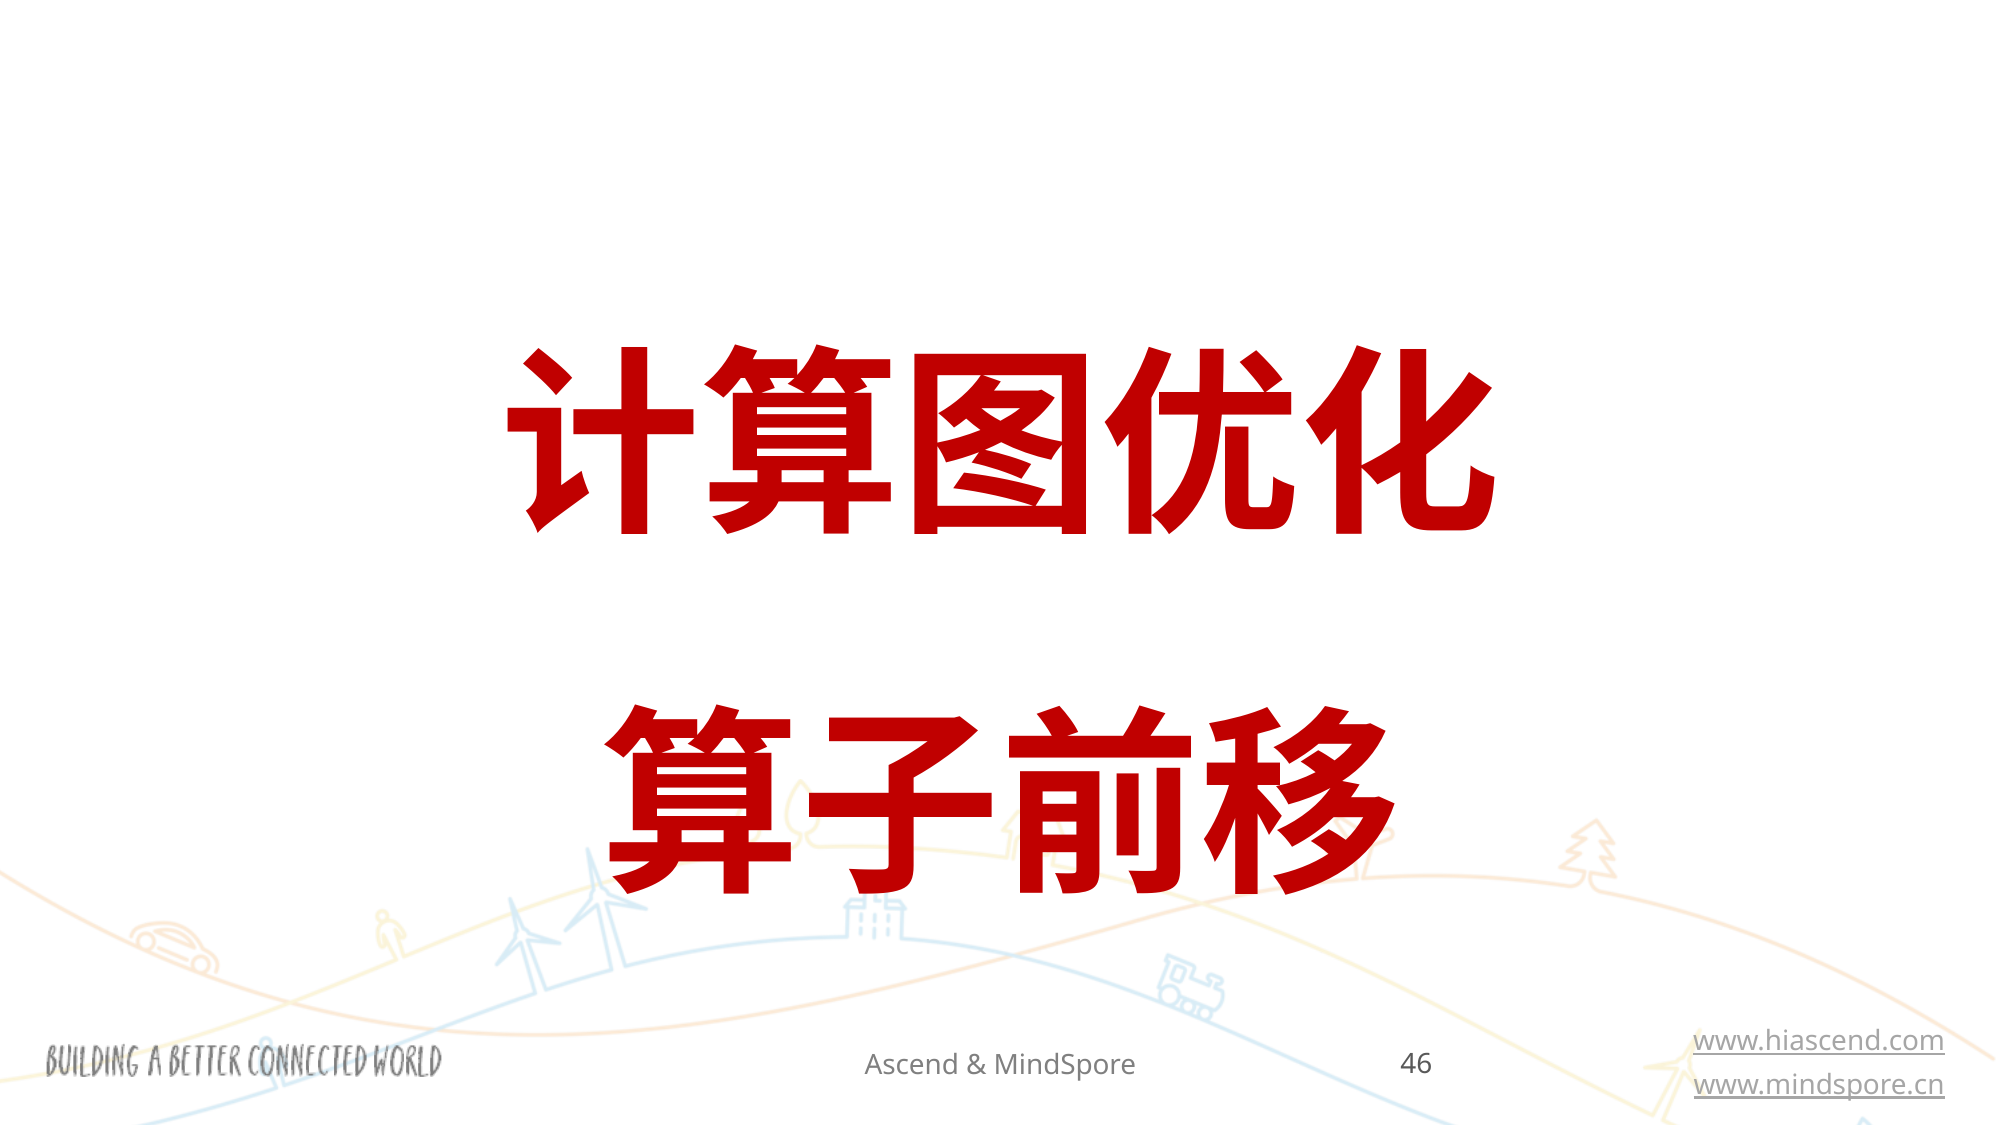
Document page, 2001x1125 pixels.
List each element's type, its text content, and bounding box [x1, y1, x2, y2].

text_box 计算图优化 算子前移 [101, 160, 1900, 953]
picture [23, 1023, 468, 1105]
